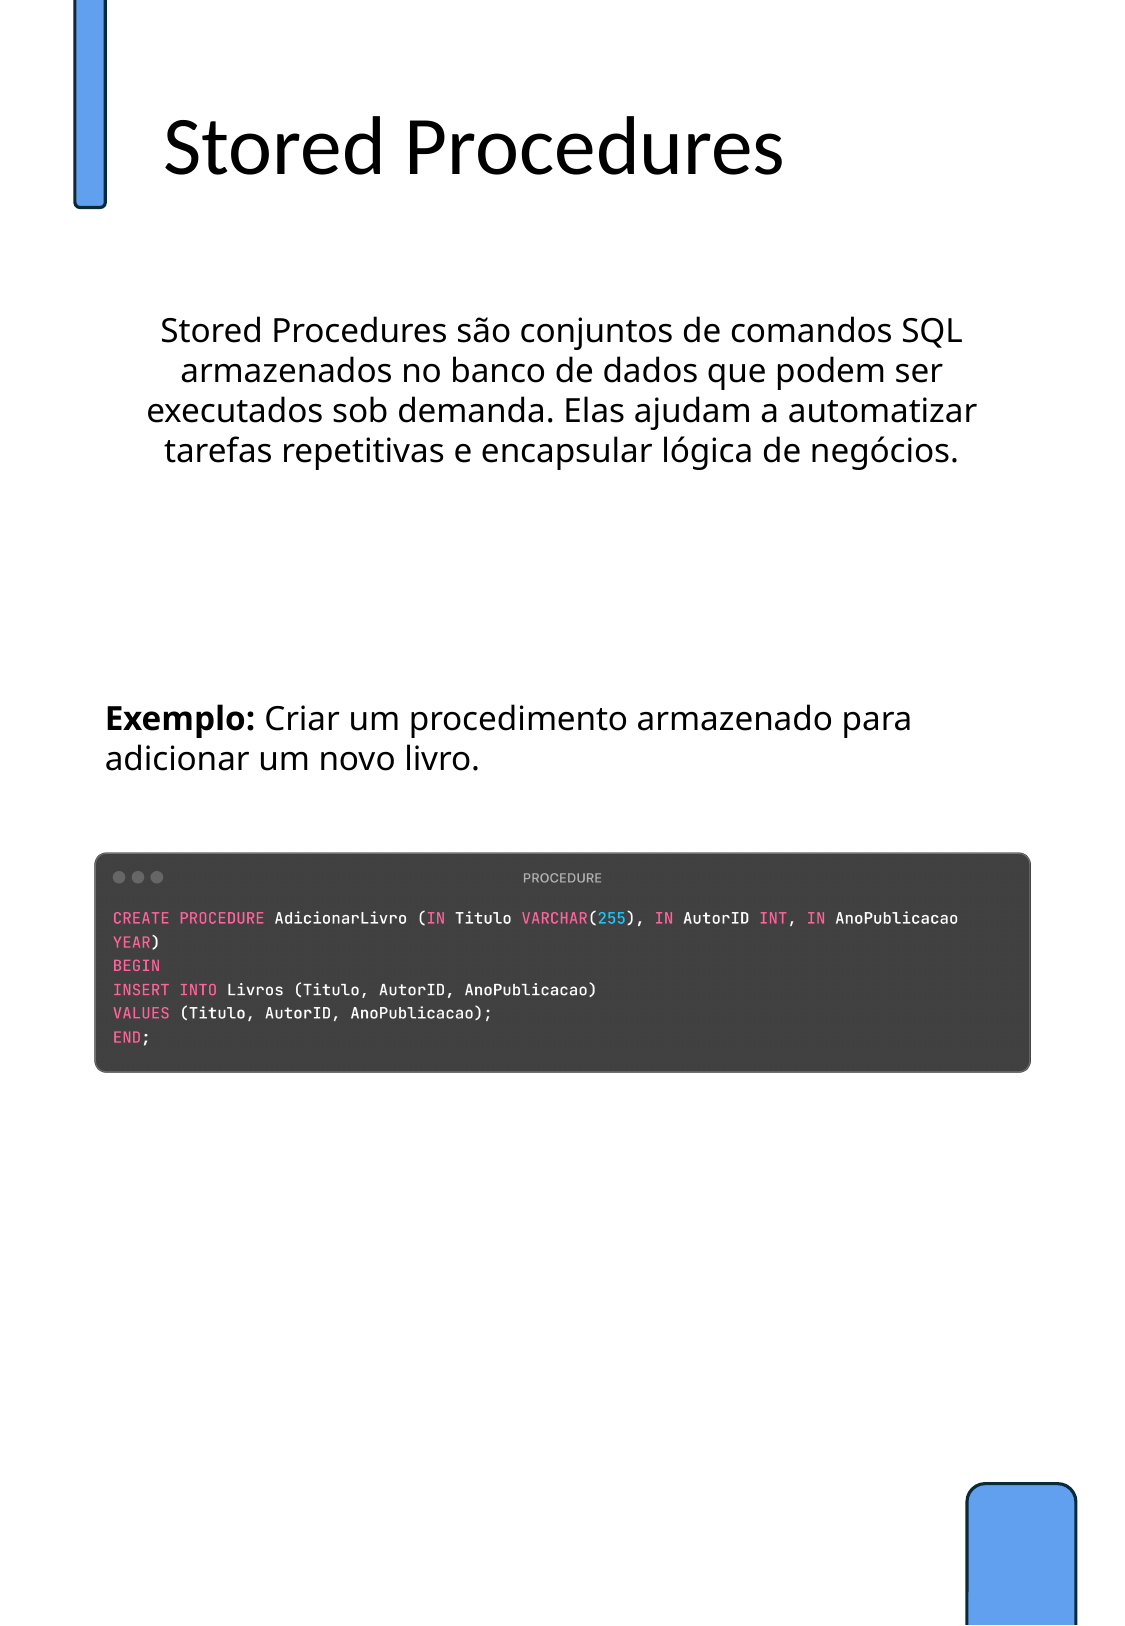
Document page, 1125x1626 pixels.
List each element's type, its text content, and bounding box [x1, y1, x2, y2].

text_box Exemplo: Criar um procedimento armazenado para adicionar um novo livro. [90, 690, 1035, 785]
picture [78, 836, 1047, 1088]
text_box [965, 1482, 1078, 1625]
text_box [73, 0, 107, 210]
text_box Stored Procedures [149, 84, 976, 199]
text_box Stored Procedures são conjuntos de comandos SQL armazenados no banco de dados que podem ser executados sob demanda. Elas ajudam a automatizar tarefas repetitivas e encapsular lógica de negócios. [90, 301, 1035, 477]
